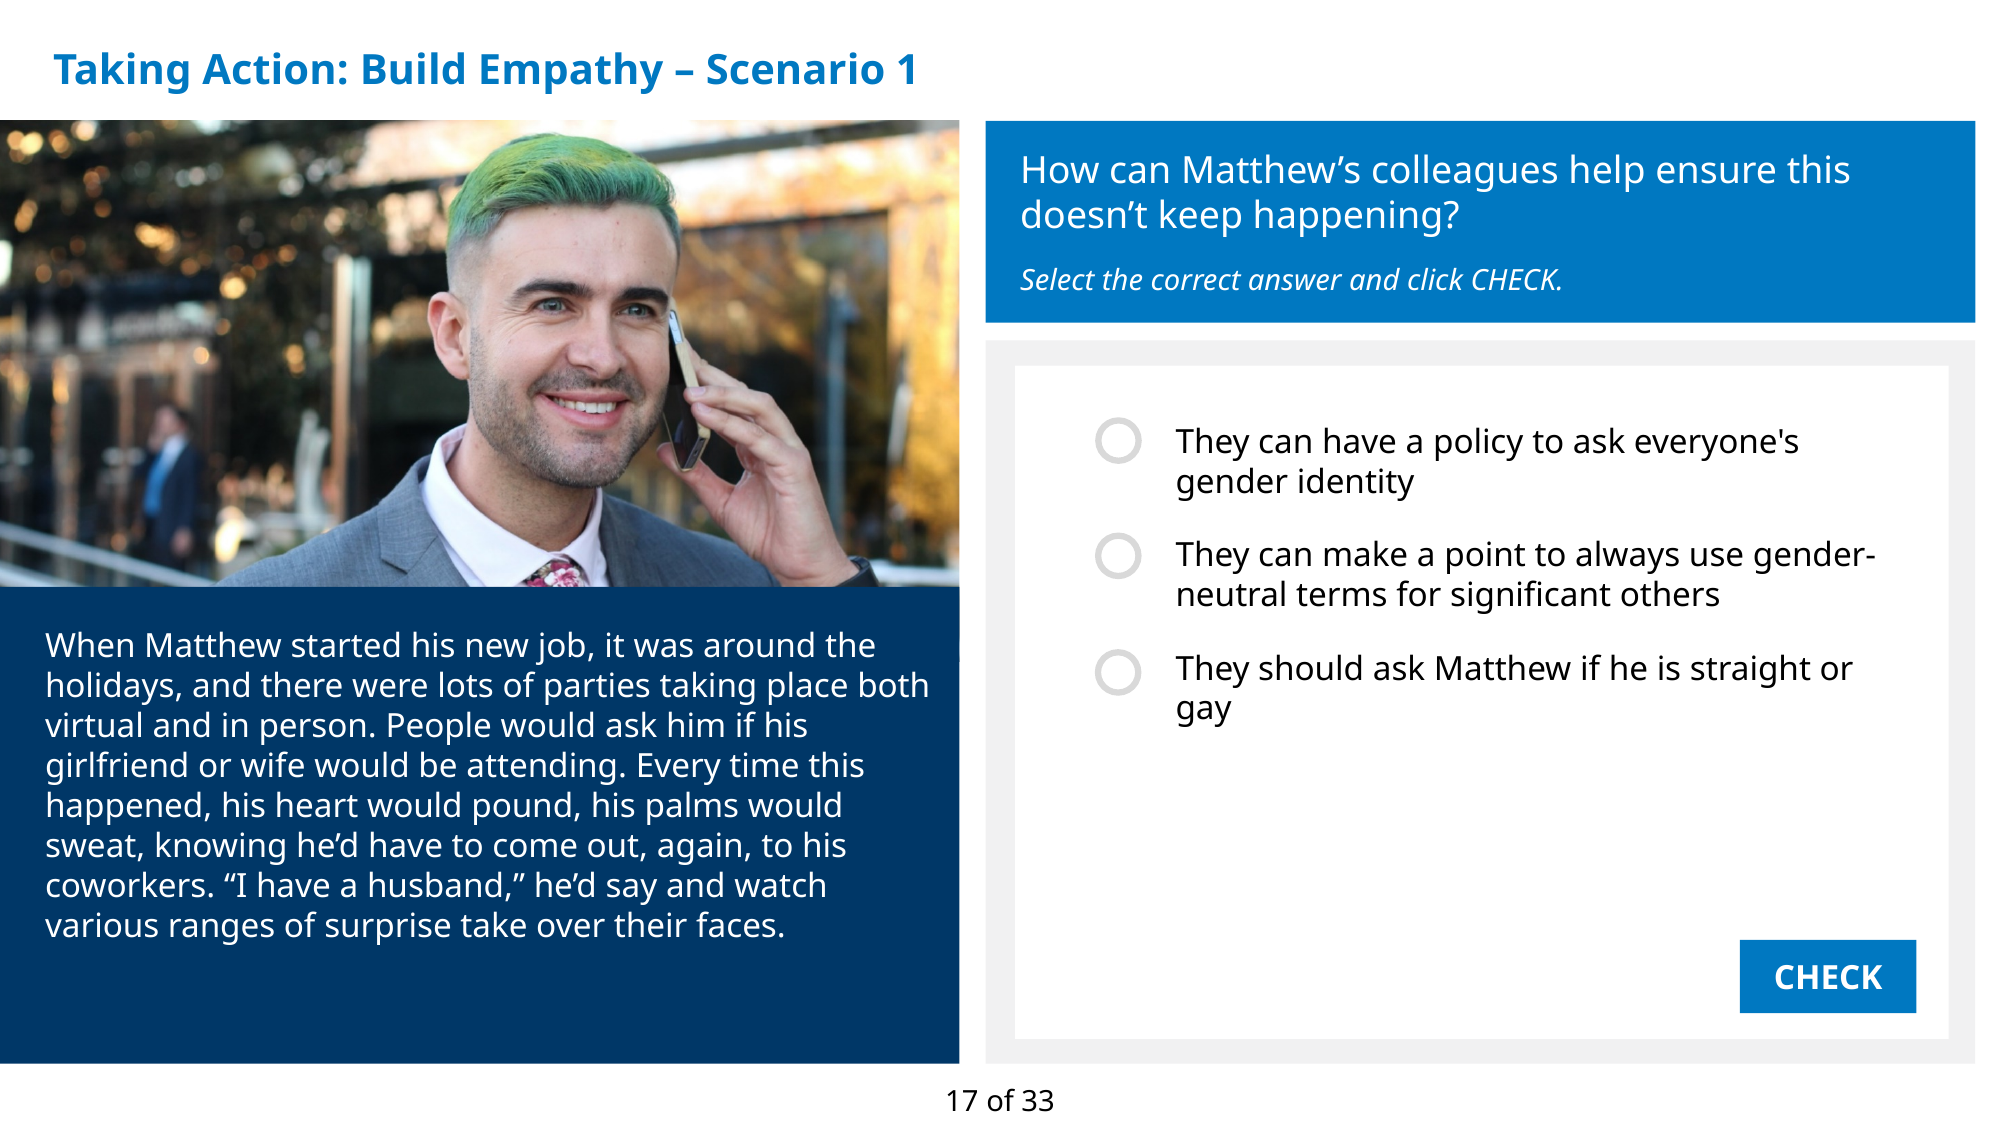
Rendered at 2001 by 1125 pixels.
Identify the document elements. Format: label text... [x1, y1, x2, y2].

text_box When Matthew started his new job, it was around the holidays, and there were lots of parties taking place both virtual and in person. People would ask him if his girlfriend or wife would be attending. Every time this happened, his heart would pound, his palms would sweat, knowing he’d have to come out, again, to his coworkers. “I have a husband,” he’d say and watch various ranges of surprise take over their faces. [0, 662, 960, 1065]
text_box CHECK [1739, 939, 1917, 1014]
text_box [1097, 534, 1140, 578]
text_box They can have a policy to ask everyone's gender identity They can make a point to always use gender-neutral terms for significant others They should ask Matthew if he is straight or gay [1160, 412, 1898, 734]
text_box [985, 120, 1976, 324]
text_box [1014, 365, 1950, 1040]
text_box 17 of 33 [800, 1074, 1200, 1125]
title Taking Action: Build Empathy – Scenario 1 [38, 29, 1764, 112]
text_box [1096, 651, 1140, 694]
text_box How can Matthew’s colleagues help ensure this doesn’t keep happening? Select the correct answer and click CHECK. [1005, 138, 1944, 304]
picture [0, 120, 960, 662]
text_box [1097, 419, 1140, 462]
text_box [985, 339, 1976, 1065]
